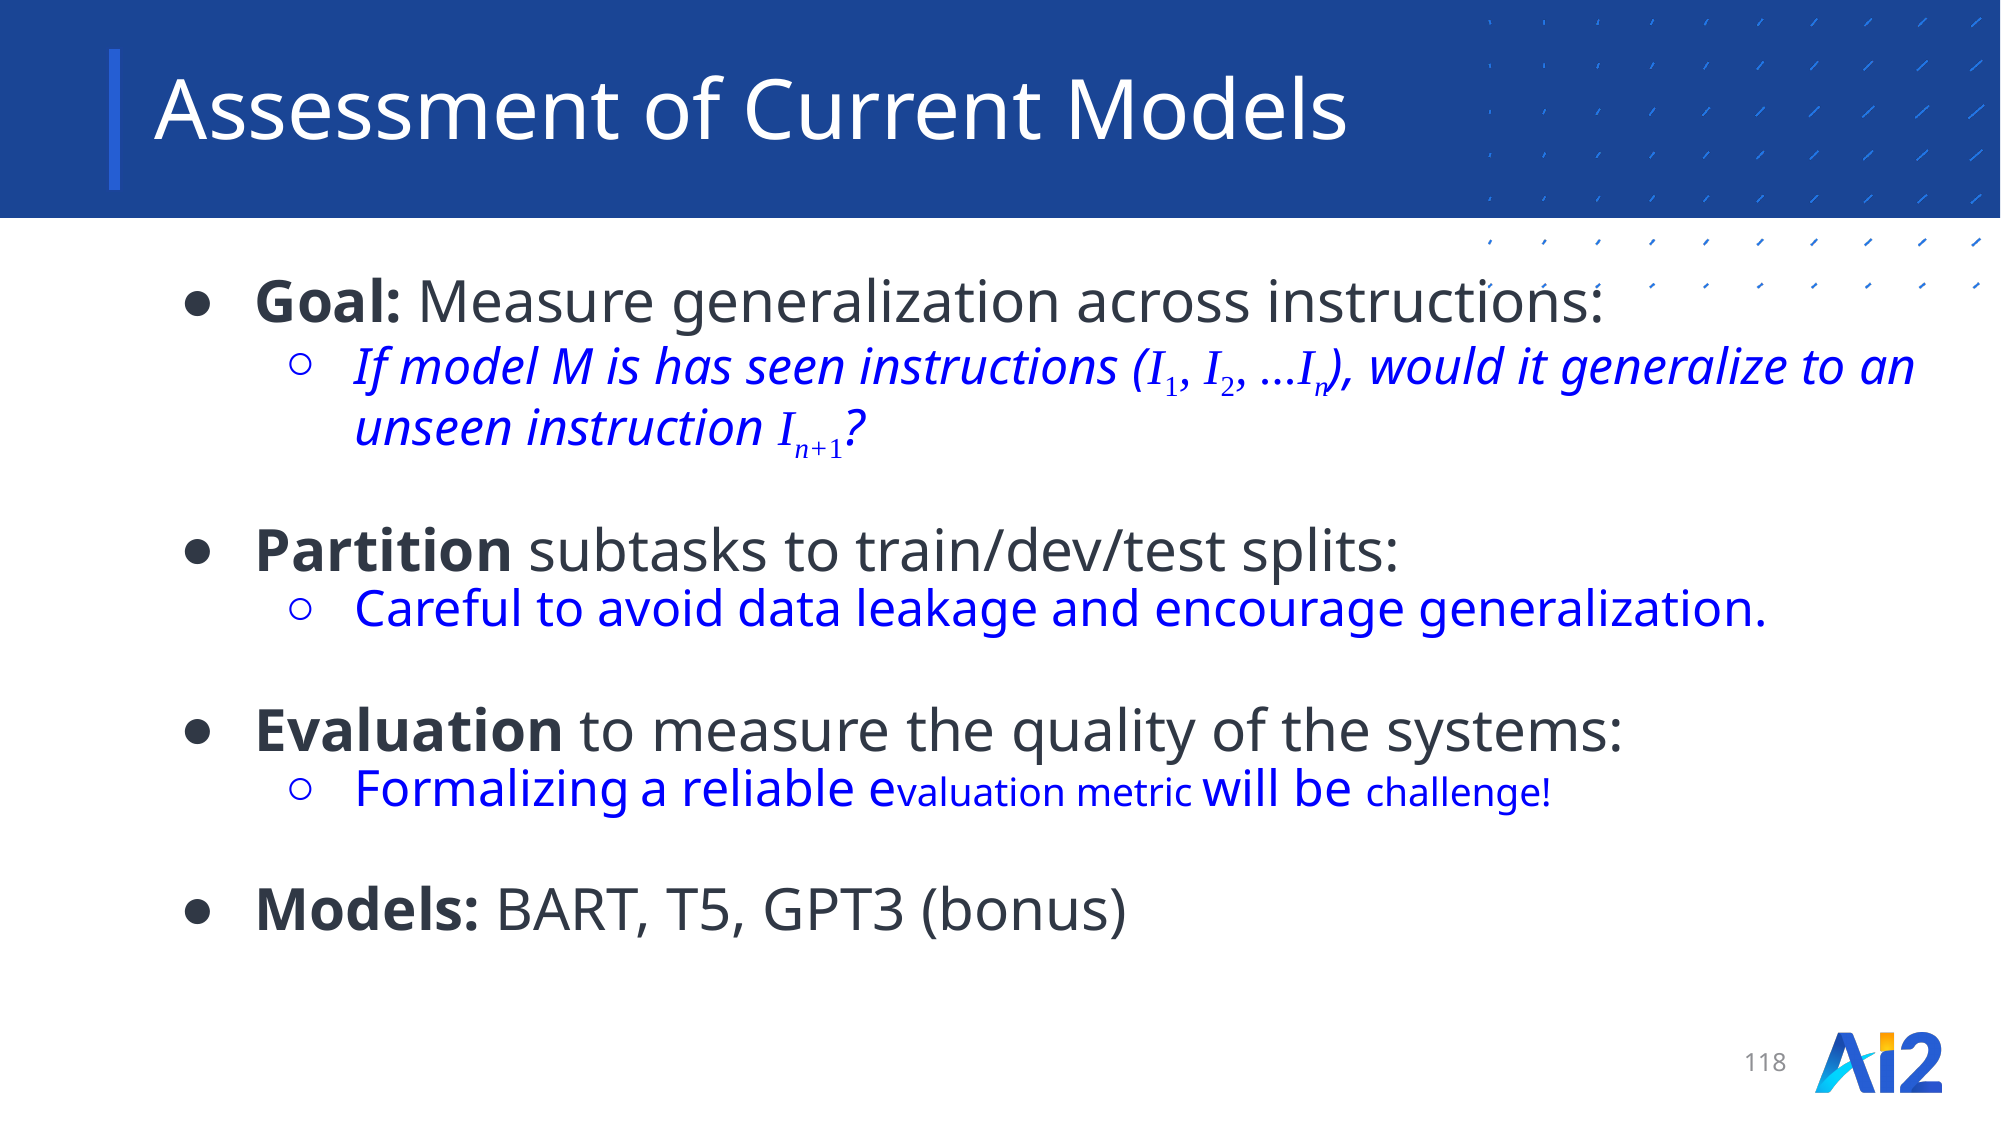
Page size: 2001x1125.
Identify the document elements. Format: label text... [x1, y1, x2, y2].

slide_number 118 [1686, 1019, 1807, 1106]
list Goal: Measure generalization across instructions: If model M is has seen instructions (I1, I2, ...In), would it generalize to an unseen instruction In+1? Partition subtasks to train/dev/test splits: Careful to avoid data leakage and encourage generalization. Evaluation to measure the quality of the systems: Formalizing a reliable evaluation metric will be challenge! Models: BART, T5, GPT3 (bonus) [134, 252, 1942, 1000]
picture [1815, 1032, 1942, 1093]
title Assessment of Current Models [134, 47, 1883, 173]
picture [1487, 0, 2000, 289]
